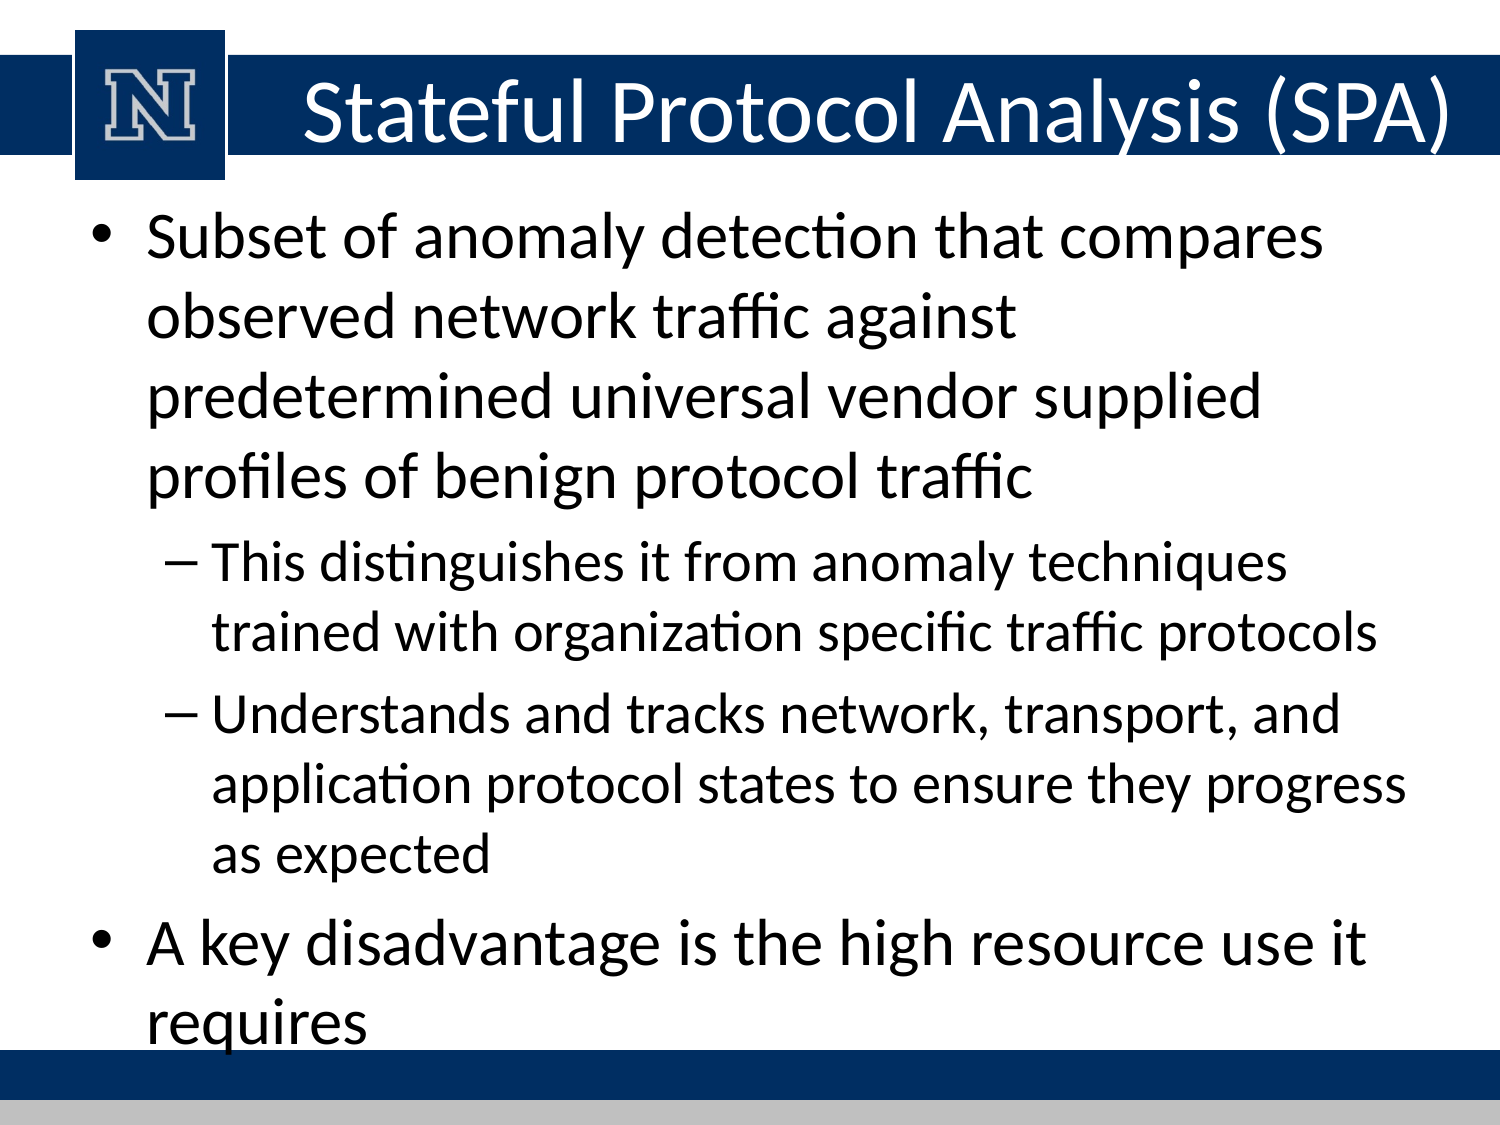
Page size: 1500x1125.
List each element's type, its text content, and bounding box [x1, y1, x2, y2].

list Subset of anomaly detection that compares observed network traffic against predetermined universal vendor supplied profiles of benign protocol traffic This distinguishes it from anomaly techniques trained with organization specific traffic protocols Understands and tracks network, transport, and application protocol states to ensure they progress as expected A key disadvantage is the high resource use it requires [75, 184, 1425, 977]
picture [75, 30, 225, 180]
title Stateful Protocol Analysis (SPA) [287, 12, 1475, 200]
